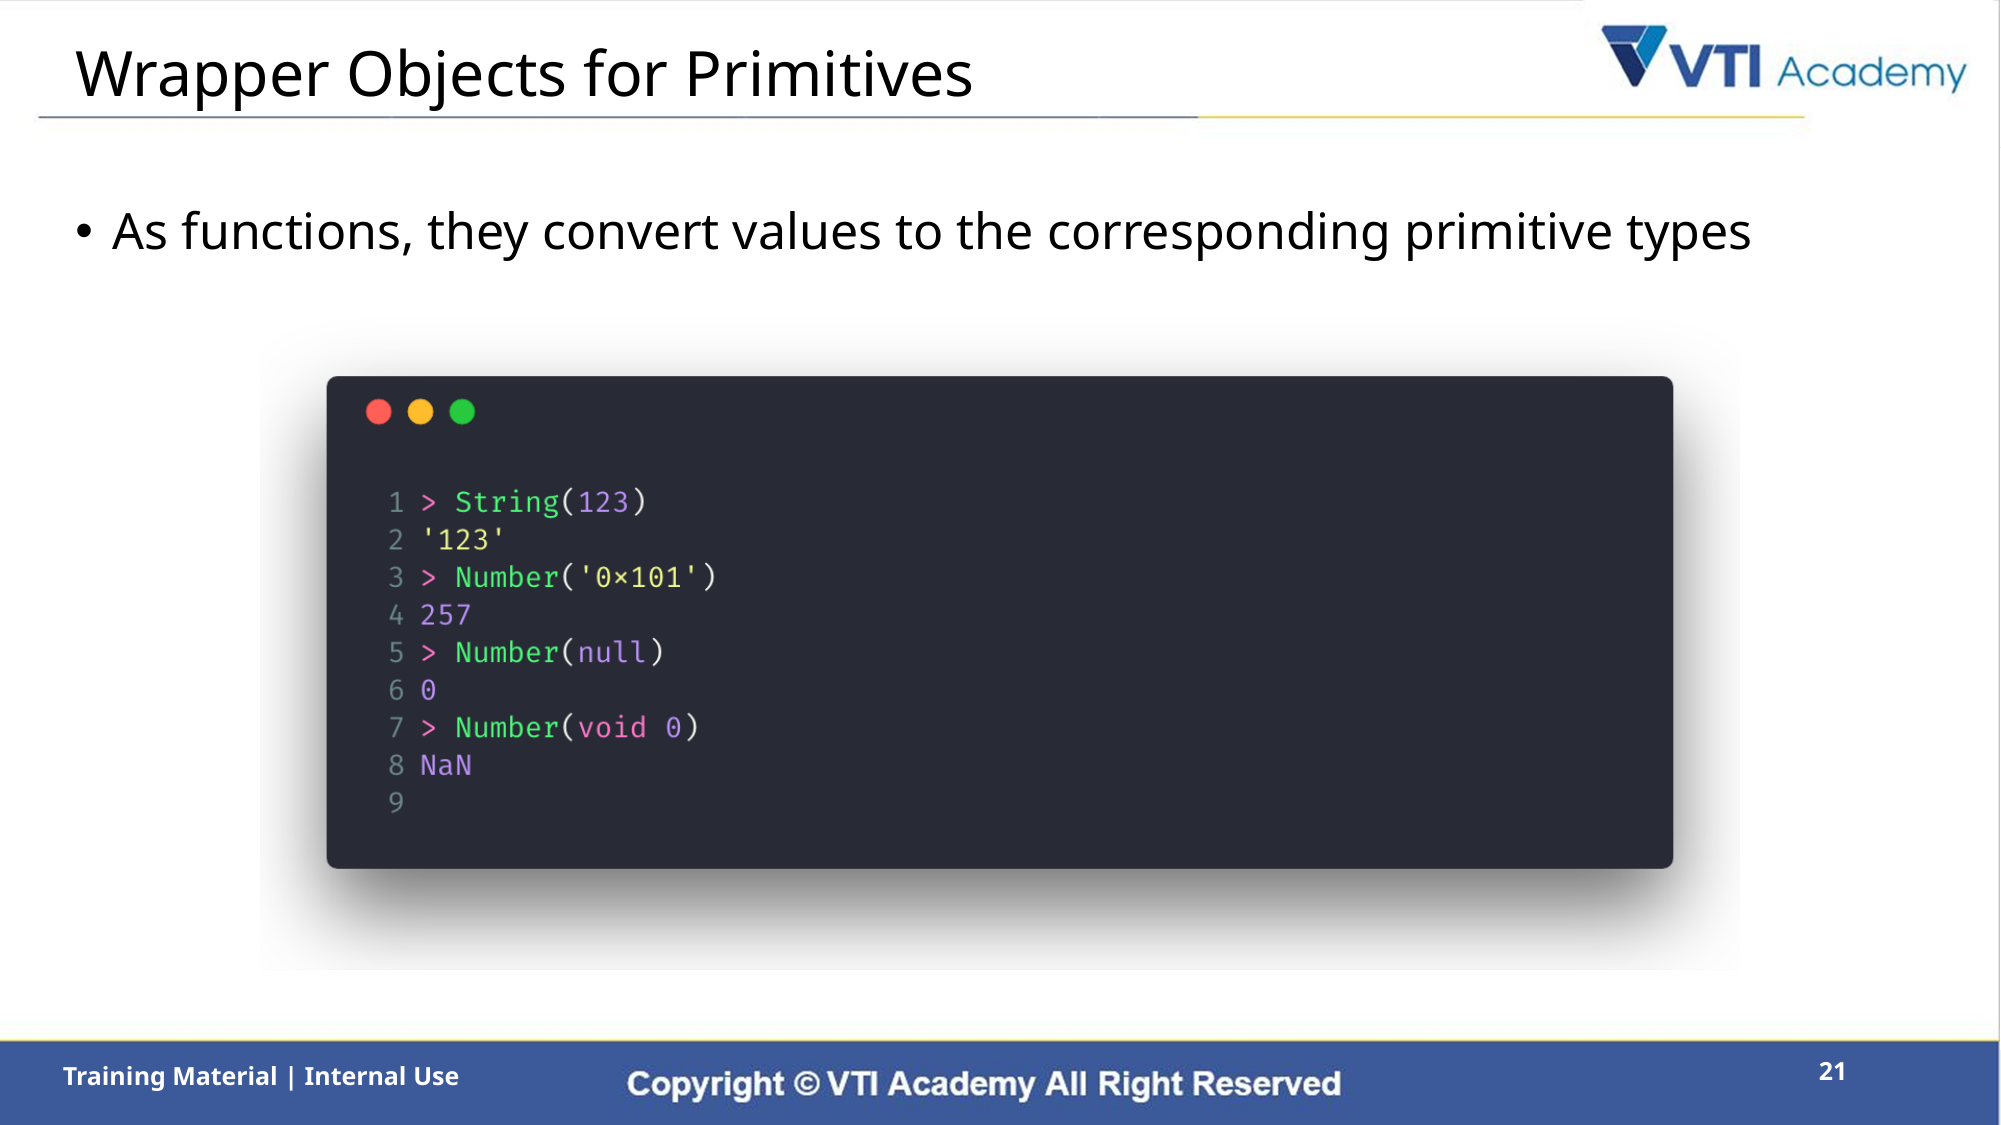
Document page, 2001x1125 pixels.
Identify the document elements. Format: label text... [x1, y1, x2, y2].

list As functions, they convert values to the corresponding primitive types [60, 198, 1863, 1043]
title Wrapper Objects for Primitives [60, 19, 1401, 118]
picture [0, 0, 2001, 1125]
slide_number 21 [1412, 1042, 1863, 1103]
footer Training Material | Internal Use [0, 1045, 523, 1106]
